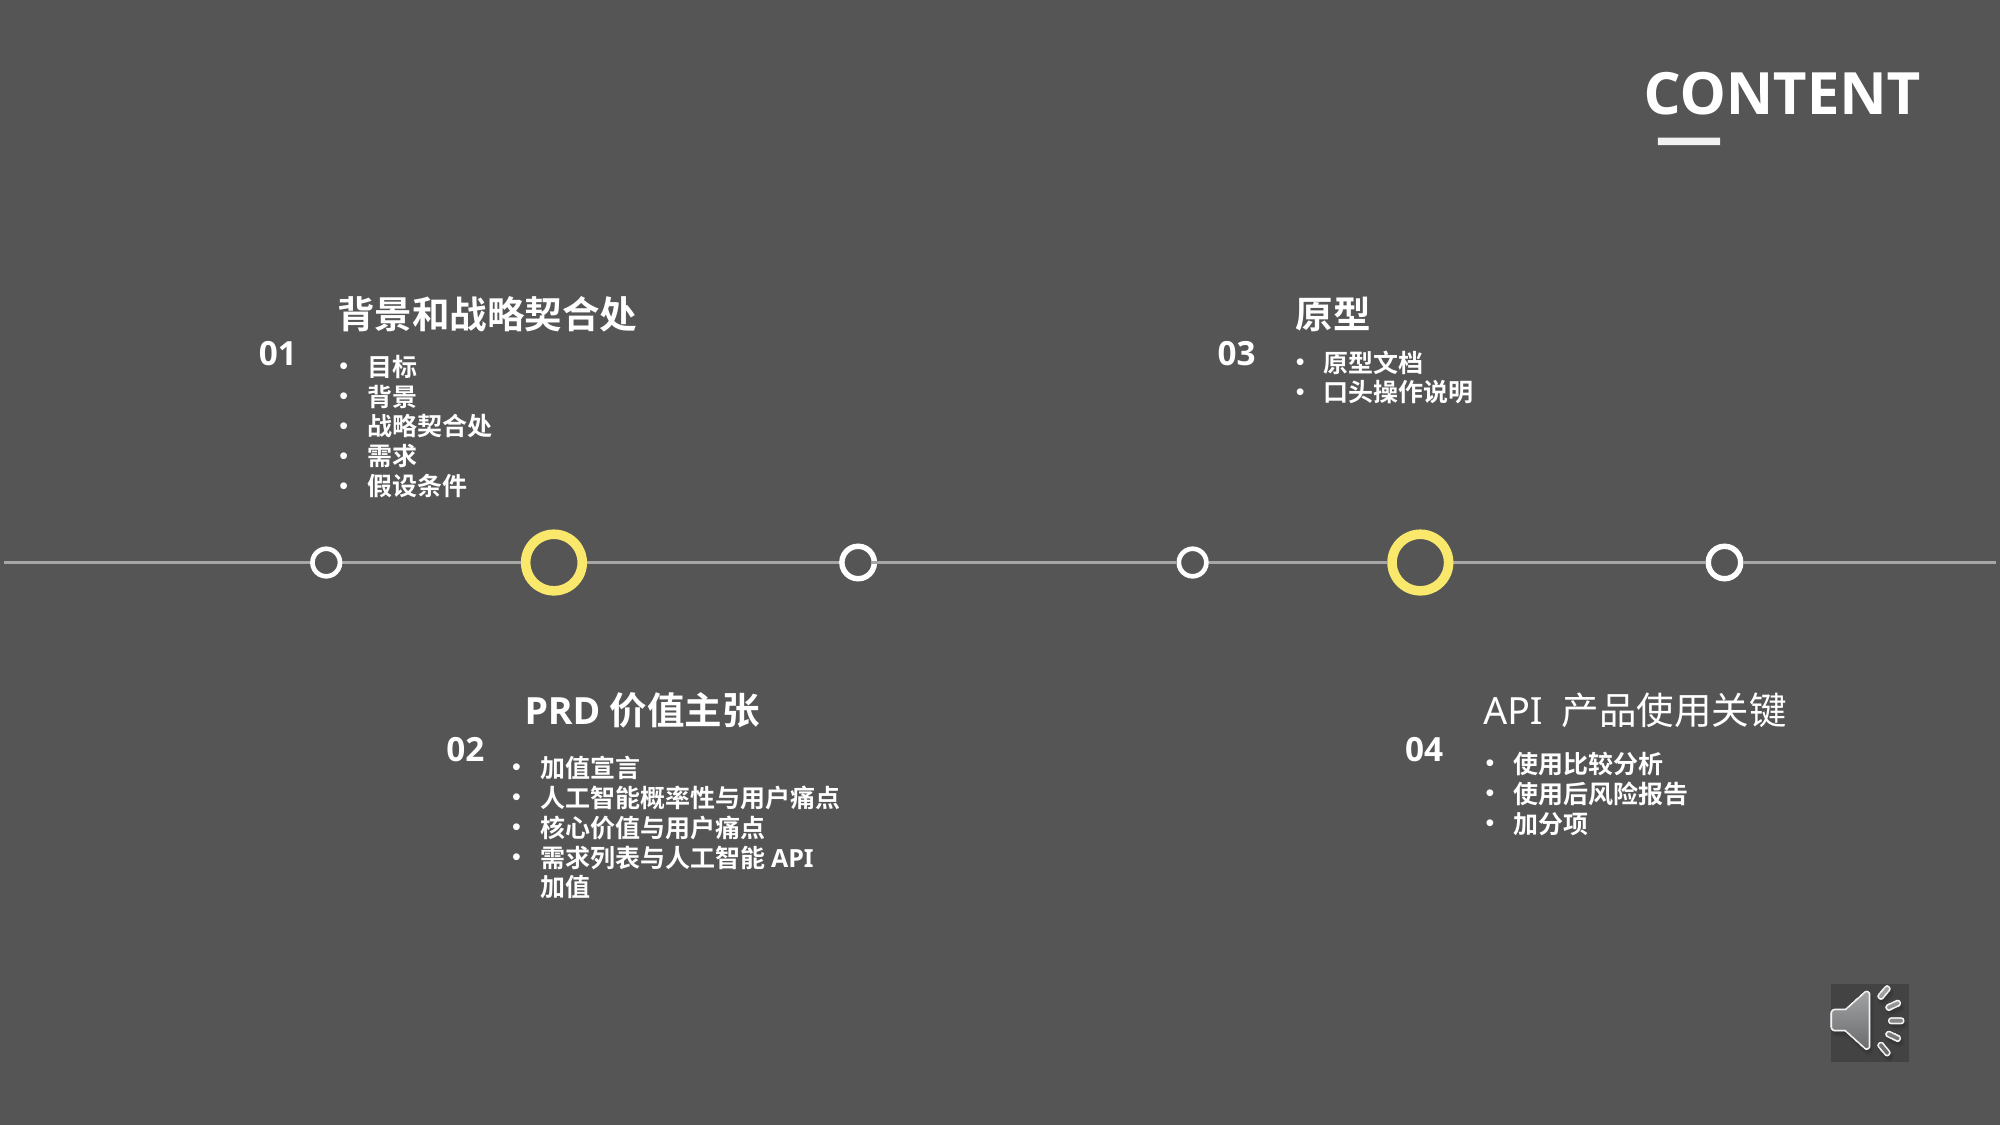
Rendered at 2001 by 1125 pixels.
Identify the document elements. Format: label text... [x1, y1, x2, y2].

text_box 原型 [1281, 284, 1655, 344]
text_box [1386, 528, 1455, 597]
text_box 加值宣言 人工智能概率性与用户痛点 核心价值与用户痛点 需求列表与人工智能API加值 [497, 744, 859, 940]
picture [1829, 982, 1910, 1063]
text_box 01 [244, 324, 323, 380]
text_box [838, 542, 878, 583]
text_box 04 [1390, 720, 1469, 776]
text_box API 产品使用关键 [1468, 679, 1842, 740]
text_box [1175, 545, 1210, 580]
text_box 背景和战略契合处 [322, 284, 696, 344]
text_box [1704, 542, 1745, 583]
text_box 目标 背景 战略契合处 需求 假设条件 [324, 343, 661, 538]
text_box [309, 545, 344, 580]
text_box [1657, 137, 1721, 146]
text_box 使用比较分析 使用后风险报告 加分项 [1470, 741, 1807, 876]
text_box 原型文档 口头操作说明 [1281, 339, 1617, 445]
text_box 02 [431, 720, 510, 776]
text_box PRD价值主张 [509, 679, 883, 740]
text_box CONTENT [1495, 49, 2000, 134]
text_box [5, 0, 2000, 1125]
text_box 03 [1202, 324, 1282, 380]
text_box [519, 538, 589, 597]
